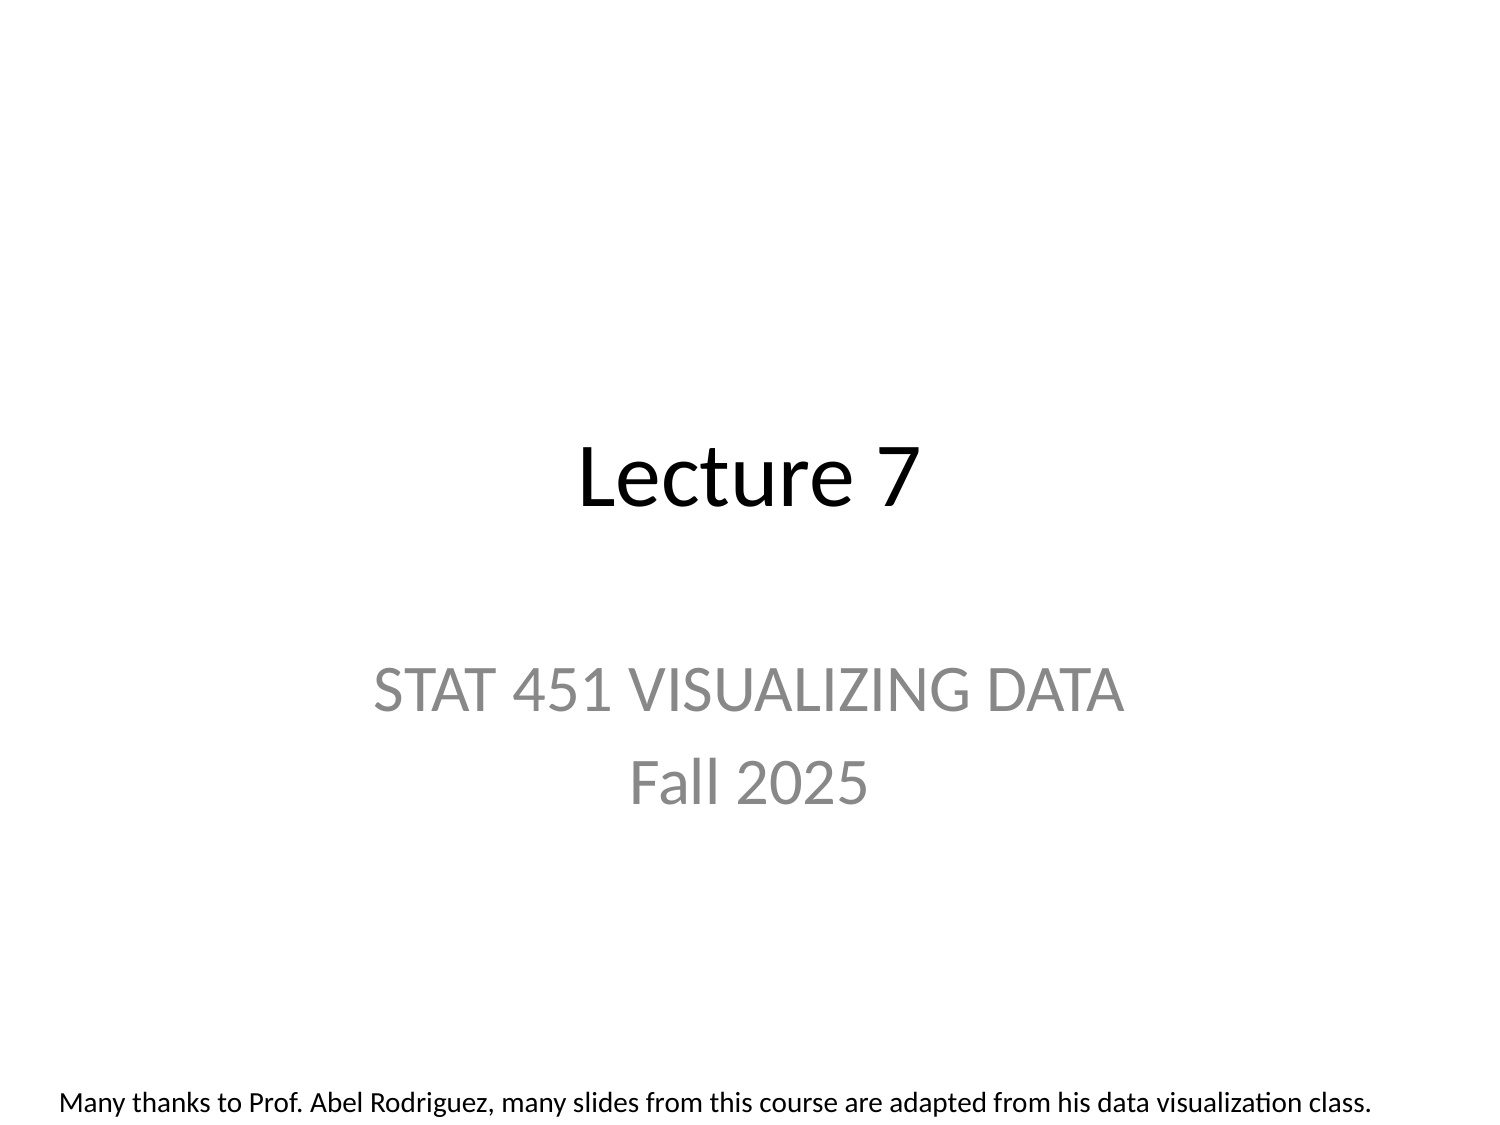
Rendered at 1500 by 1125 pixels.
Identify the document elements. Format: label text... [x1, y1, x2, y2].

text_box Many thanks to Prof. Abel Rodriguez, many slides from this course are adapted from his data visualization class. [43, 1068, 1458, 1110]
title Lecture 7 [112, 349, 1388, 591]
text_box STAT 451 VISUALIZING DATA Fall 2025 [224, 637, 1275, 925]
